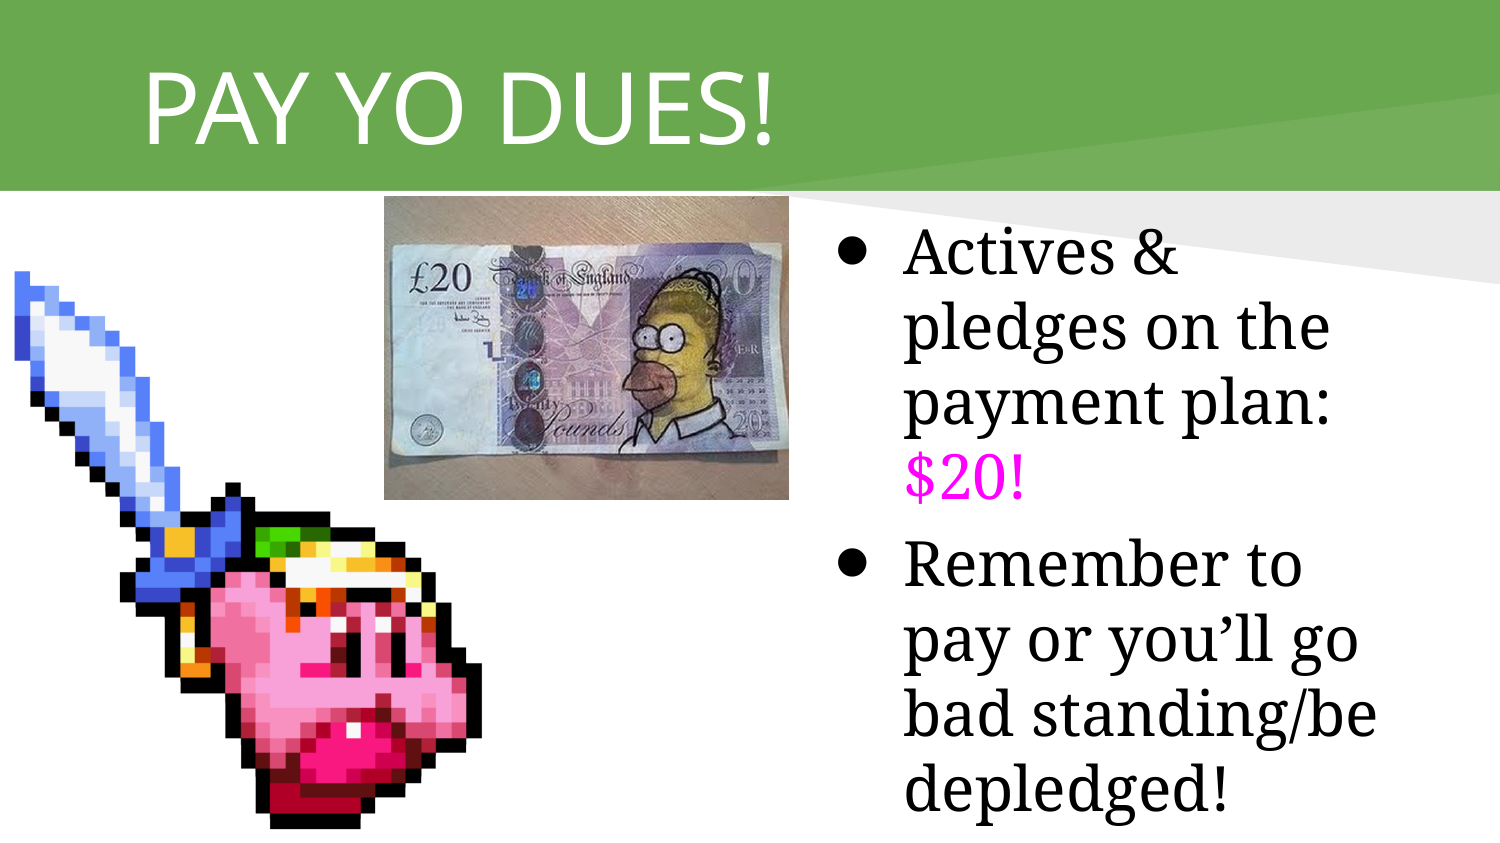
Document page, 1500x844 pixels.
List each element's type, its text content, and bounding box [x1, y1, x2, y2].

list Actives & pledges on the payment plan: $20! Remember to pay or you’ll go bad standing/be depledged! [813, 196, 1425, 808]
picture [0, 196, 789, 844]
title PAY YO DUES! [75, 33, 1425, 175]
